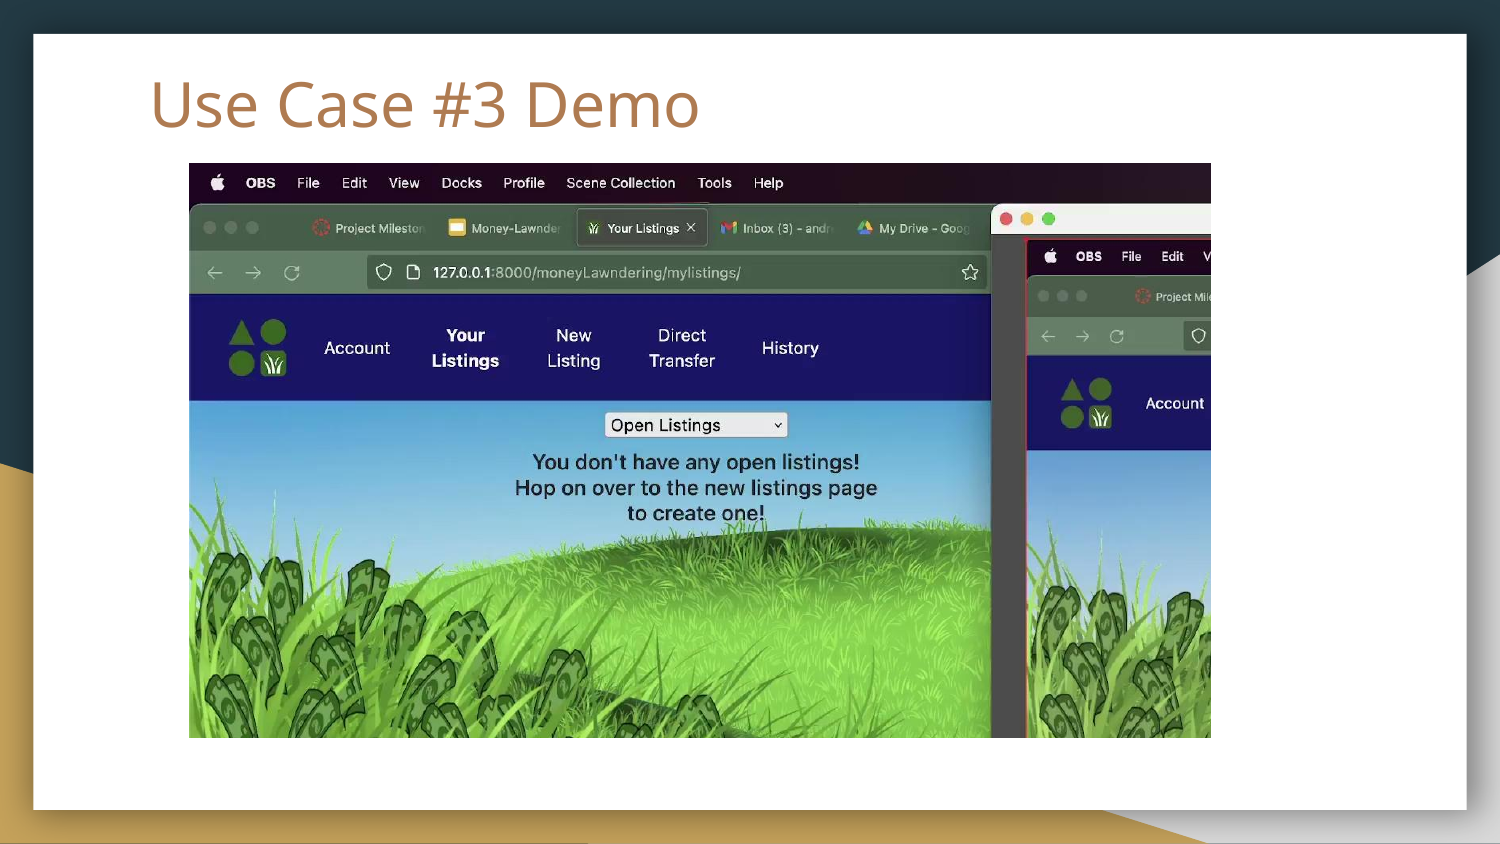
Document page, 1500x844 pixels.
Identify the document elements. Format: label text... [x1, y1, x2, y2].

picture [188, 163, 1211, 738]
title Use Case #3 Demo [134, 50, 1366, 207]
